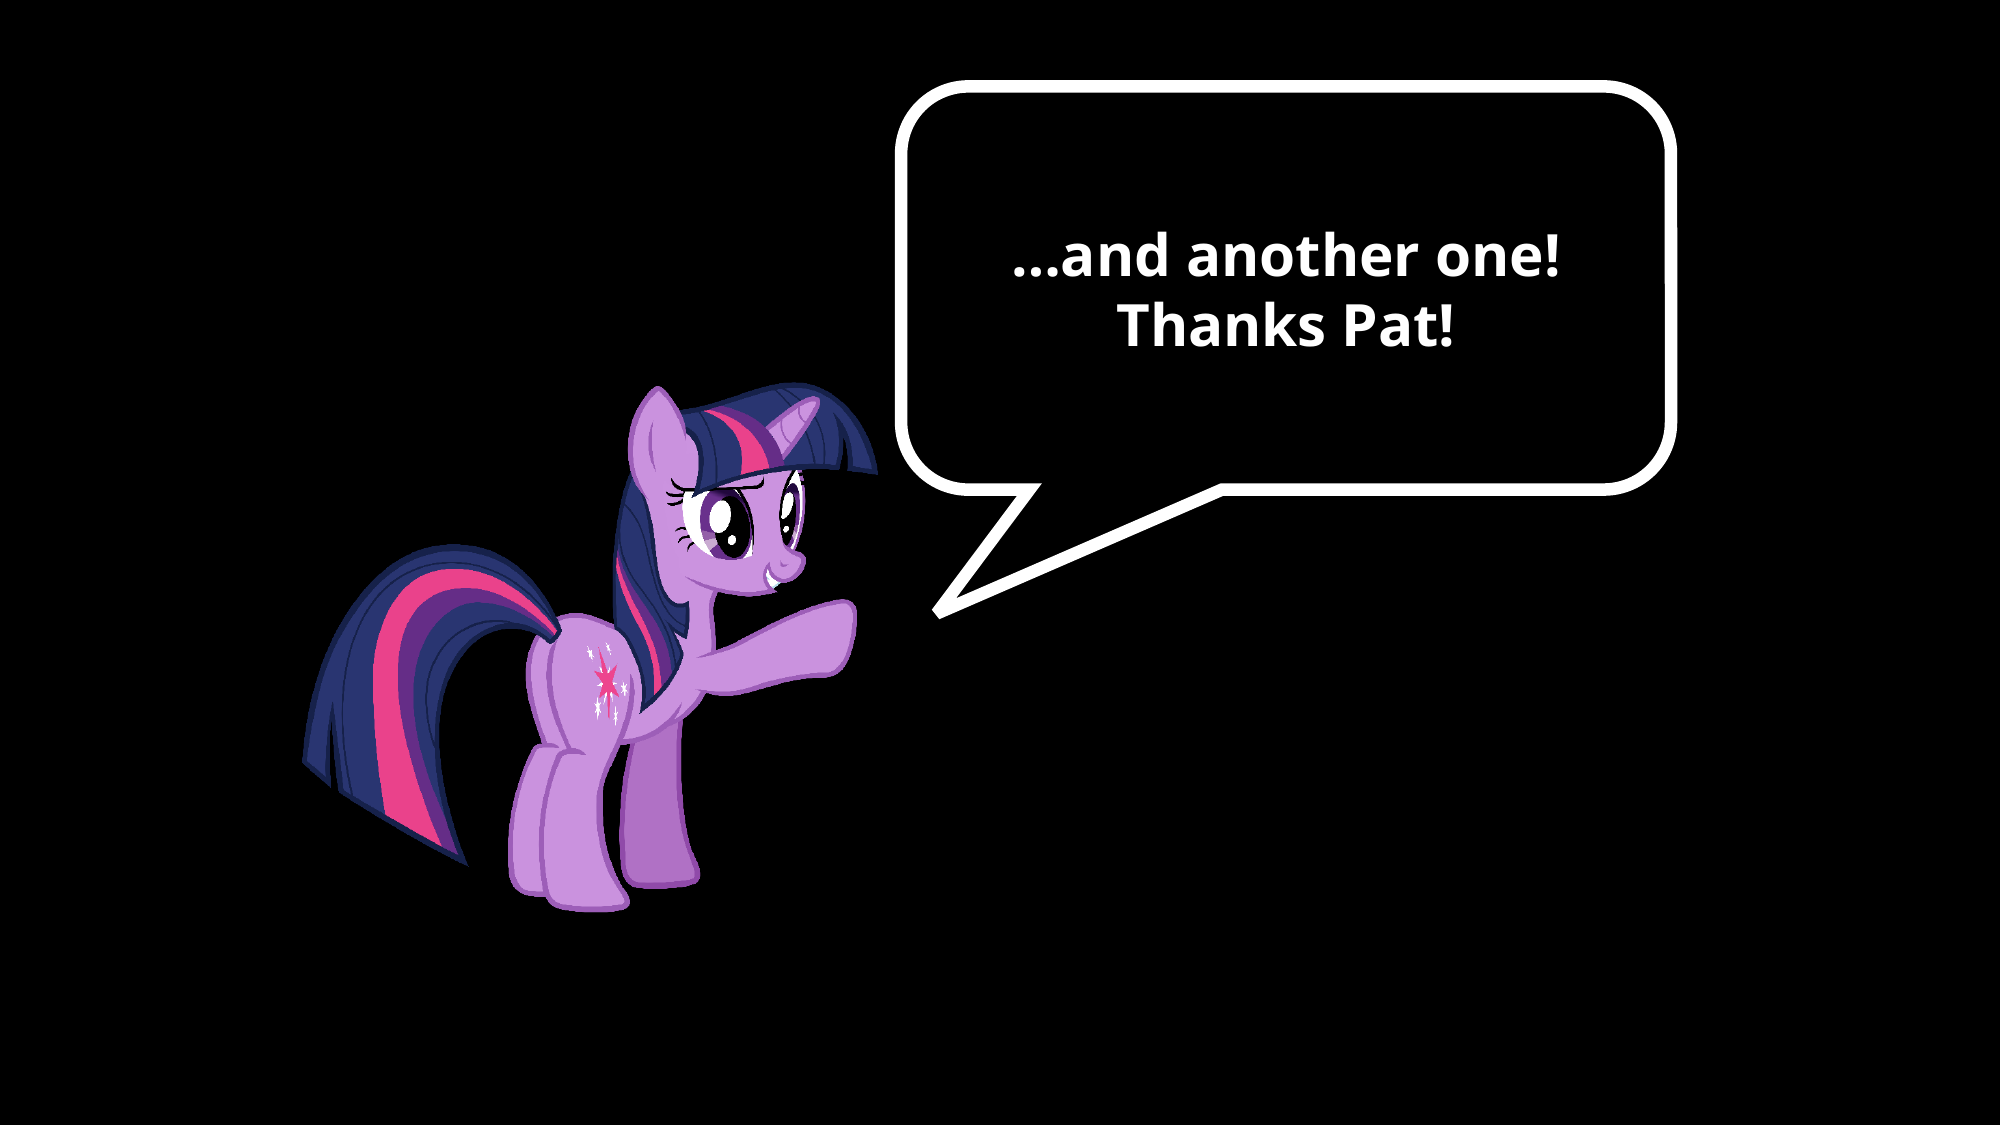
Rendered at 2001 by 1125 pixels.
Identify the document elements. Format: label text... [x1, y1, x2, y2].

text_box …and another one! Thanks Pat! [900, 85, 1673, 615]
picture [299, 380, 882, 915]
